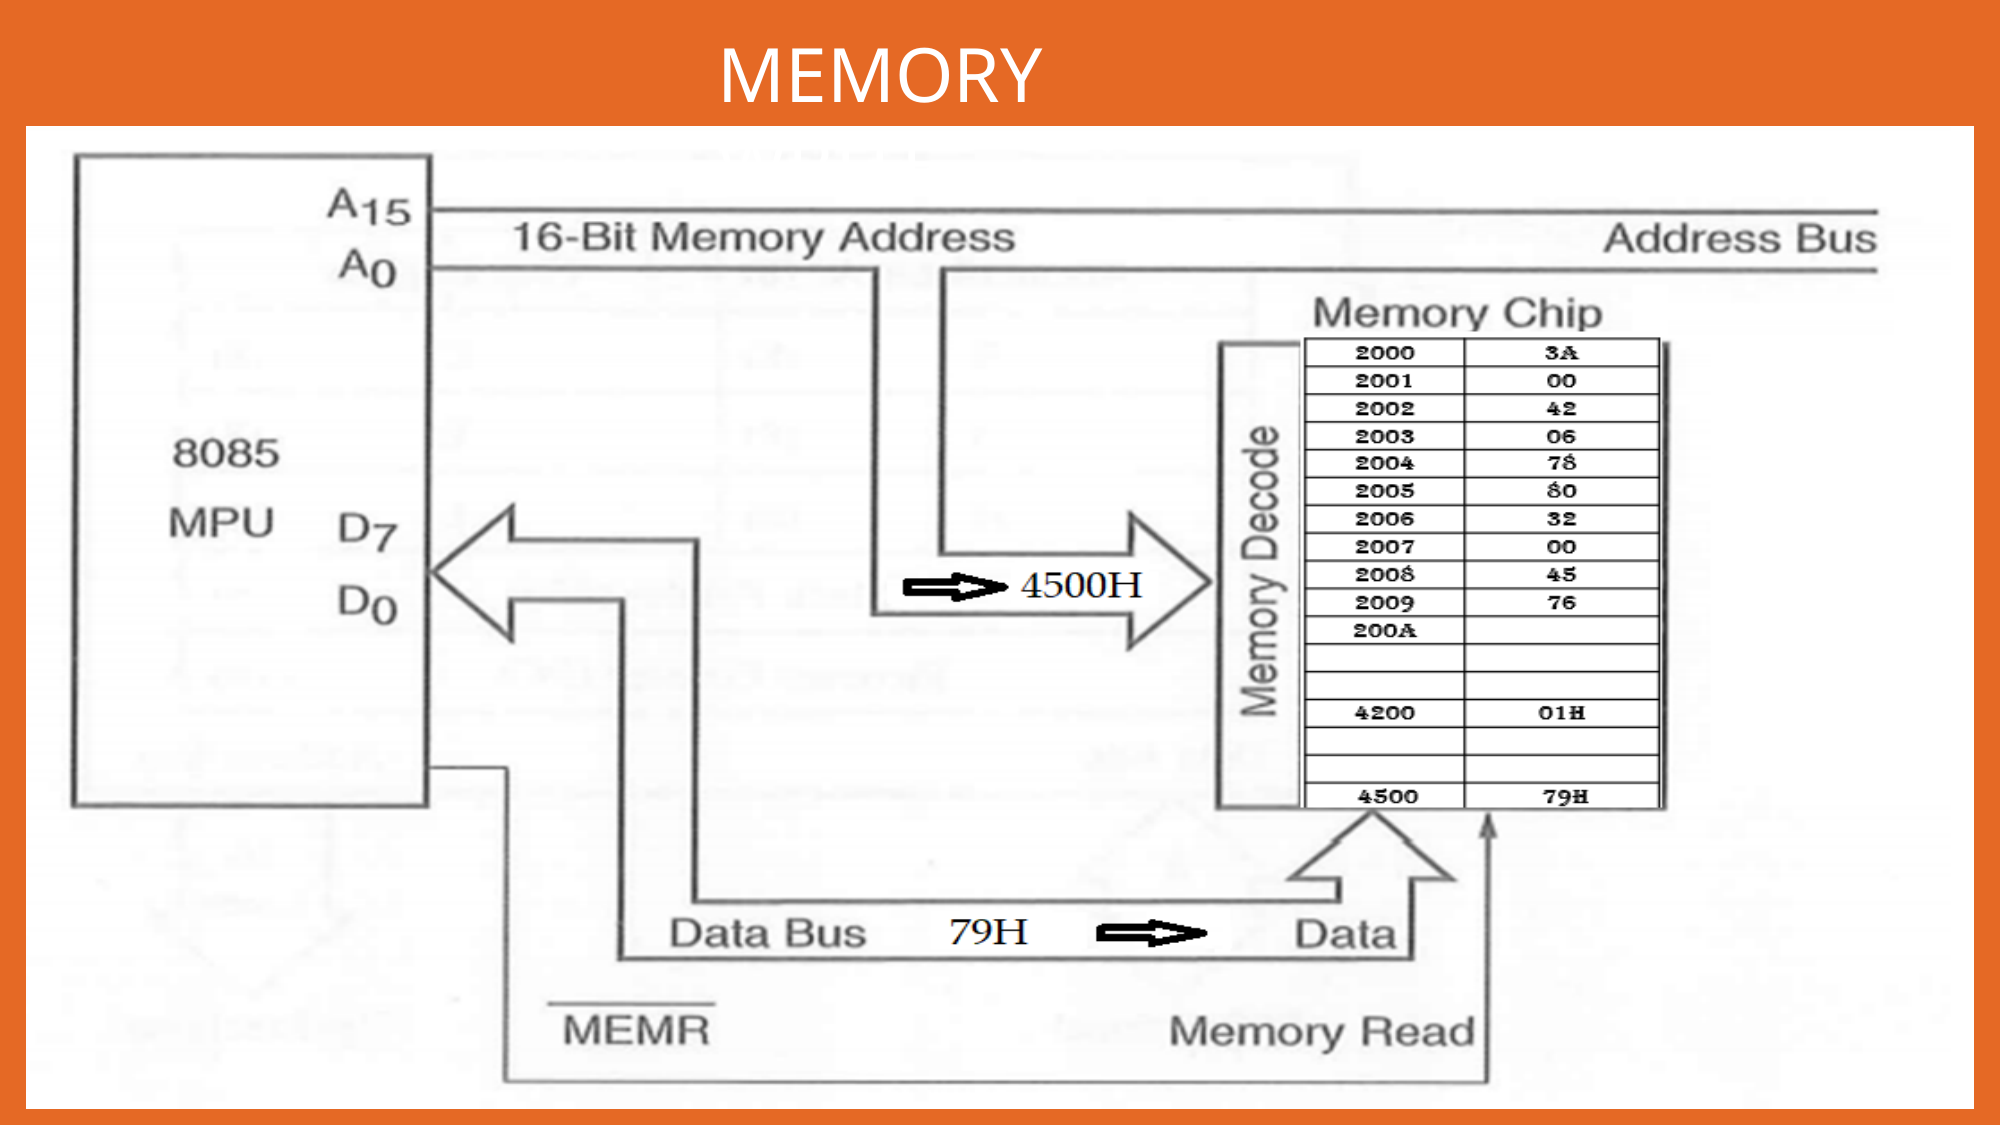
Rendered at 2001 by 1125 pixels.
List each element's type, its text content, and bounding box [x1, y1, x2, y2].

picture [26, 126, 1974, 1109]
text_box MEMORY WRITE [702, 20, 1298, 126]
